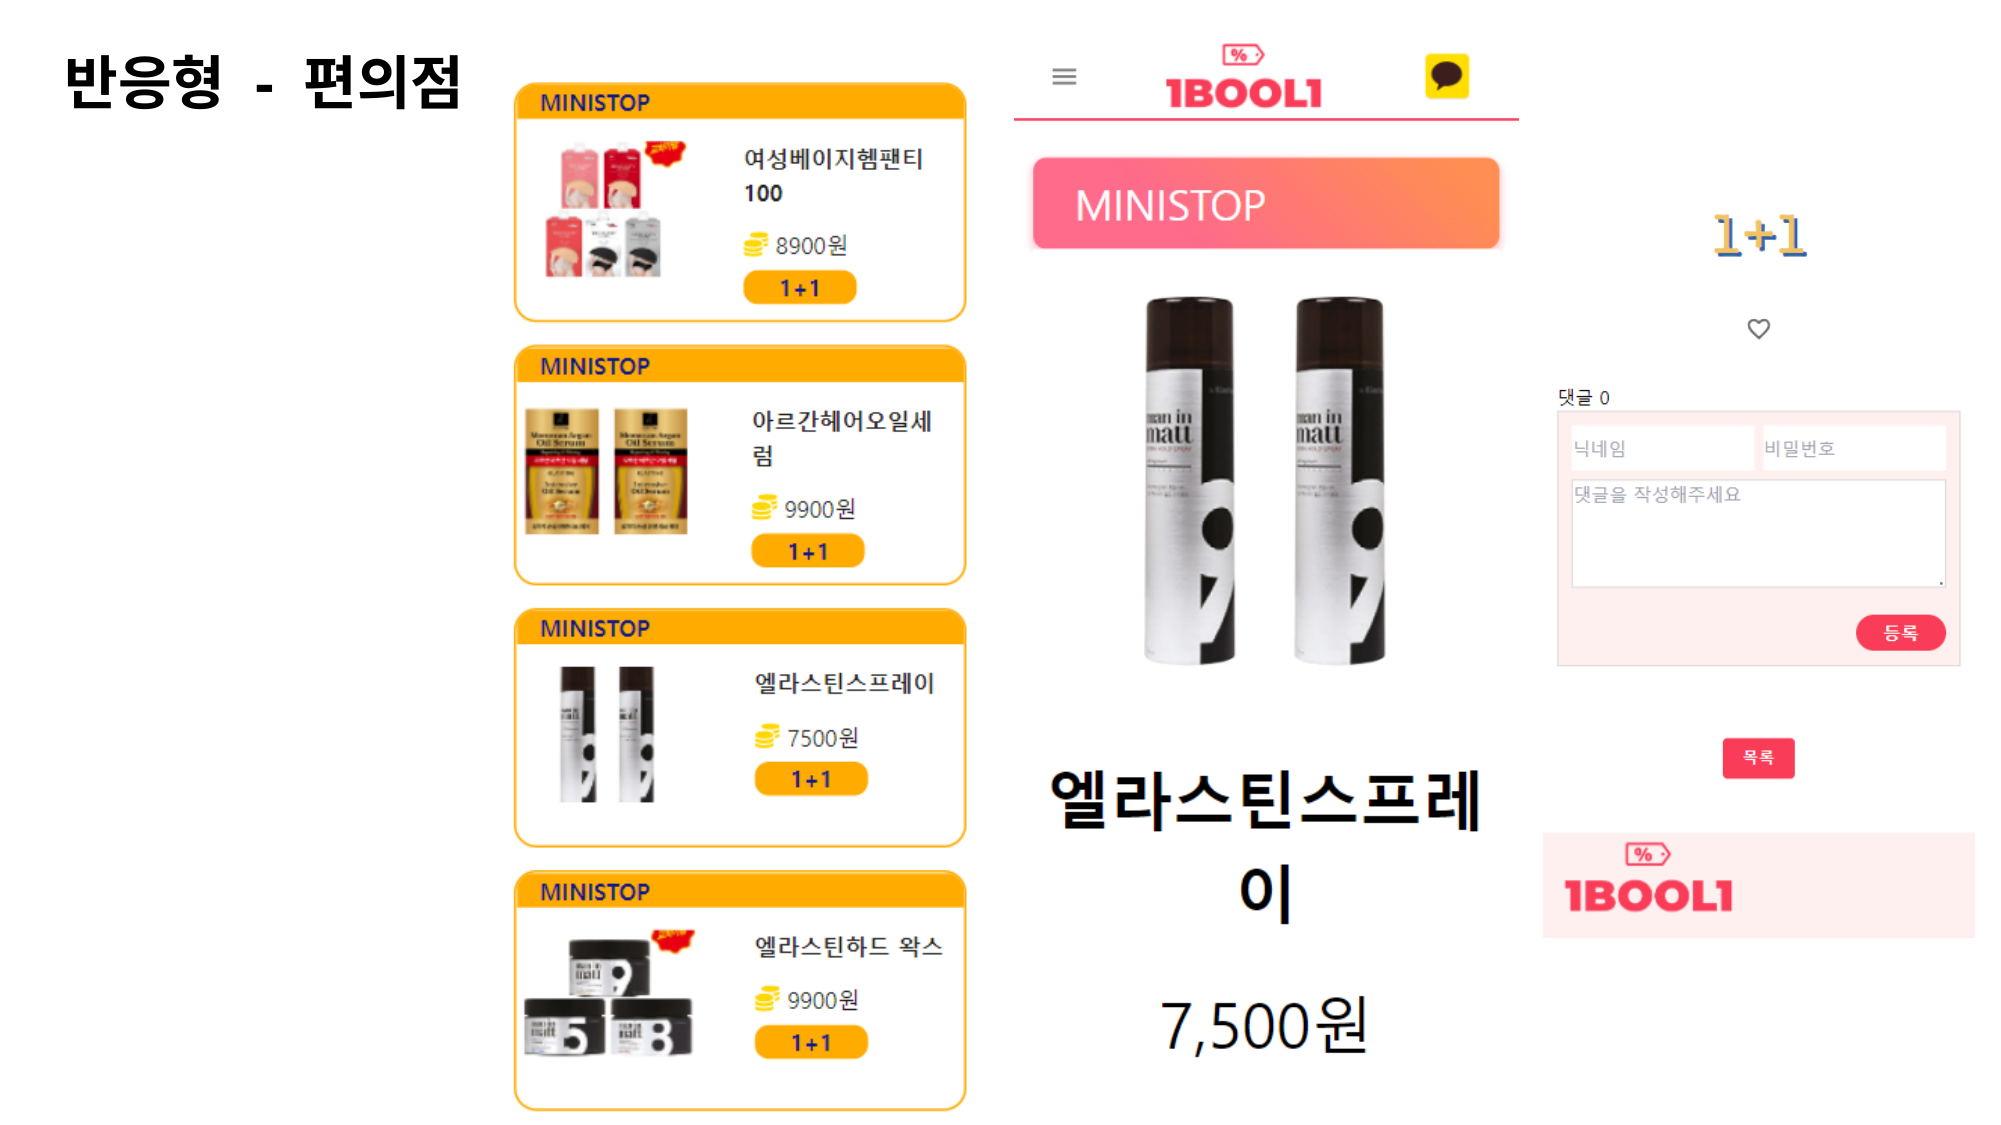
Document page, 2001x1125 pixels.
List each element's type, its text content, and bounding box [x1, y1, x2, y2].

picture [481, 38, 1519, 1125]
text_box 반응형 - 편의점 [49, 38, 713, 124]
picture [1542, 187, 1976, 938]
